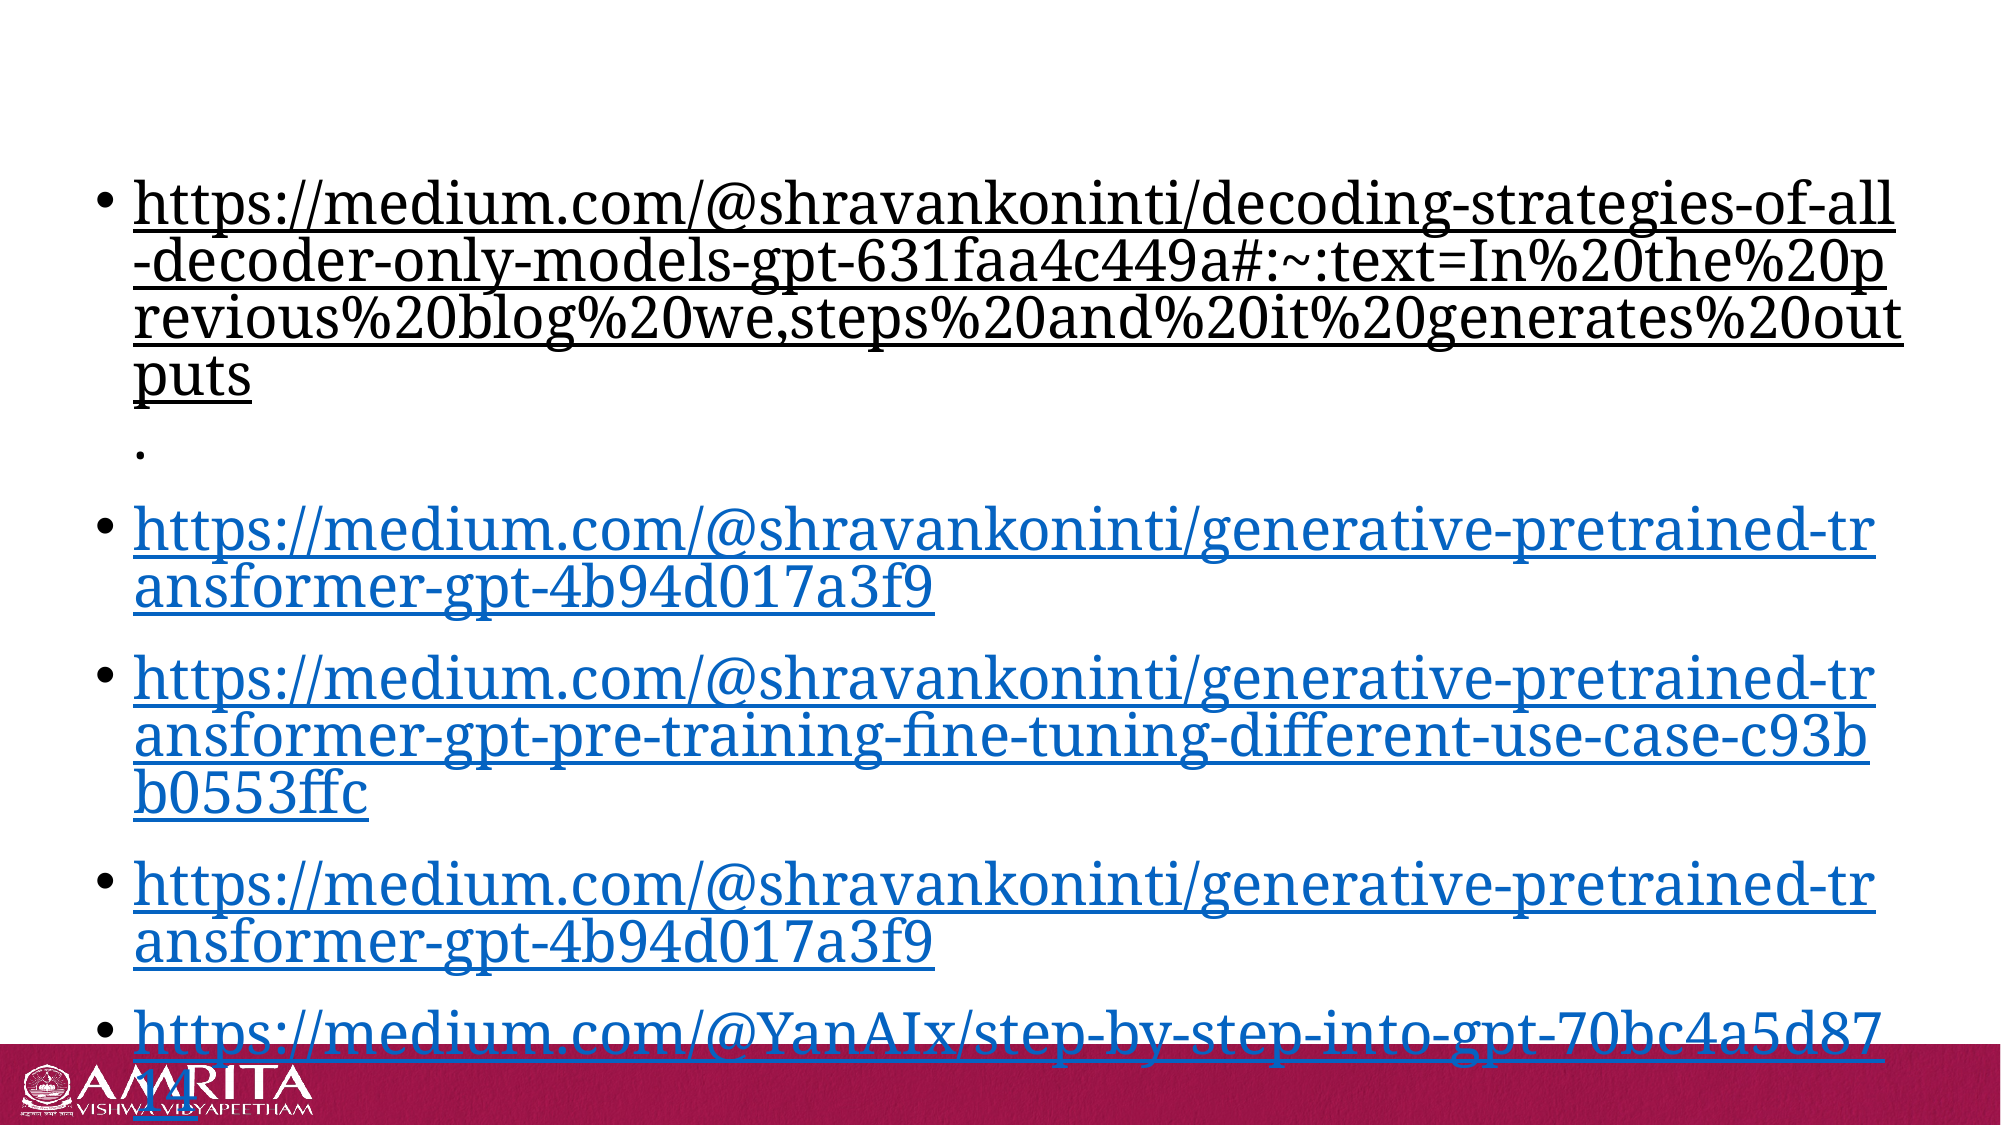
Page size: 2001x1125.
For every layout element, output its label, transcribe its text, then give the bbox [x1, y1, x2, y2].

list https://medium.com/@shravankoninti/decoding-strategies-of-all-decoder-only-models-gpt-631faa4c449a#:~:text=In%20the%20previous%20blog%20we,steps%20and%20it%20generates%20outputs. https://medium.com/@shravankoninti/generative-pretrained-transformer-gpt-4b94d017a3f9 https://medium.com/@shravankoninti/generative-pretrained-transformer-gpt-pre-training-fine-tuning-different-use-case-c93bb0553ffc https://medium.com/@shravankoninti/generative-pretrained-transformer-gpt-4b94d017a3f9 https://medium.com/@YanAIx/step-by-step-into-gpt-70bc4a5d8714 https://jalammar.github.io/illustrated-gpt2/ https://learn.deeplearning.ai/courses/finetuning-large-language-models/lesson/1/introduction [80, 159, 1920, 965]
picture [0, 1044, 2001, 1125]
